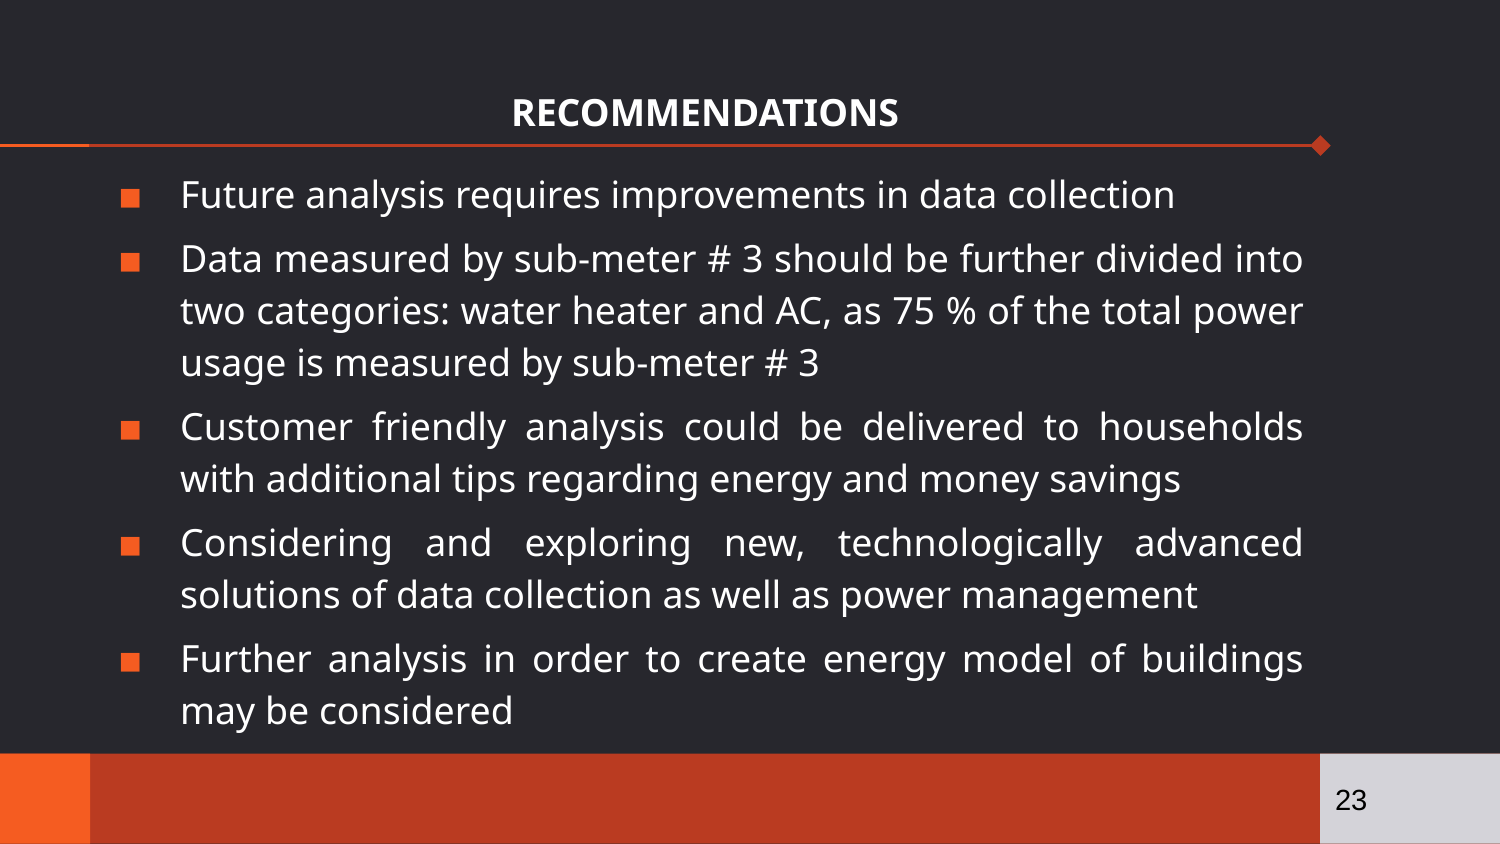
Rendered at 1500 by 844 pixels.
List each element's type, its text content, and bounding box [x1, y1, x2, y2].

title RECOMMENDATIONS [90, 59, 1320, 149]
list Future analysis requires improvements in data collection Data measured by sub-meter # 3 should be further divided into two categories: water heater and AC, as 75 % of the total power usage is measured by sub-meter # 3 Customer friendly analysis could be delivered to households with additional tips regarding energy and money savings Considering and exploring new, technologically advanced solutions of data collection as well as power management Further analysis in order to create energy model of buildings may be considered [90, 149, 1320, 754]
slide_number 23 [1320, 753, 1500, 844]
